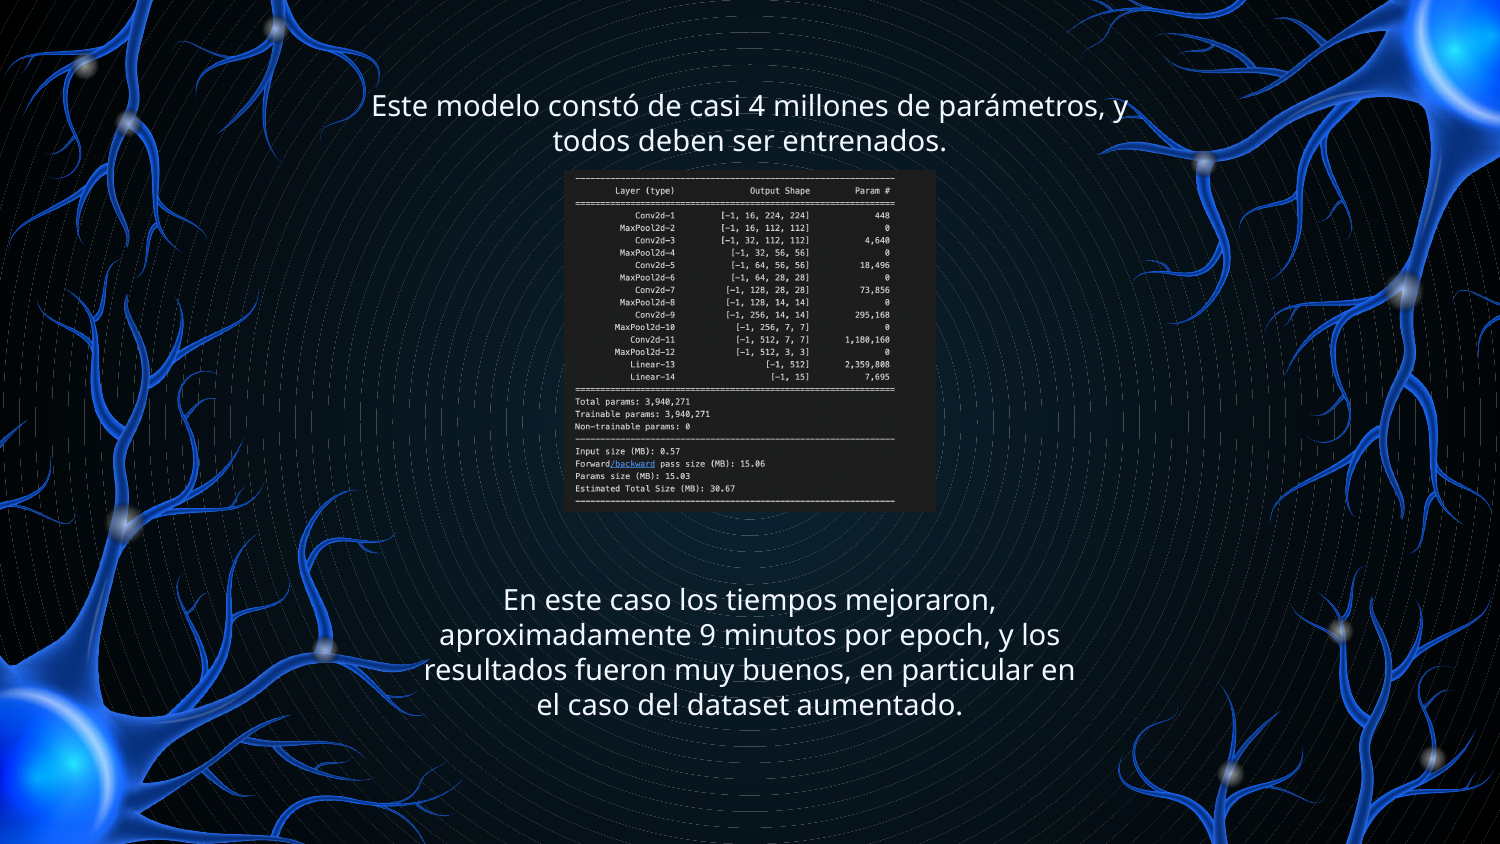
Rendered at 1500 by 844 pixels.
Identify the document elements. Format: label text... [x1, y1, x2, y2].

subtitle Este modelo constó de casi 4 millones de parámetros, y todos deben ser entrenados. [348, 71, 1152, 520]
text_box En este caso los tiempos mejoraron, aproximadamente 9 minutos por epoch, y los resultados fueron muy buenos, en particular en el caso del dataset aumentado. [397, 566, 1103, 737]
picture [1118, 565, 1496, 844]
picture [564, 169, 936, 512]
picture [1066, 0, 1500, 554]
text_box [339, 557, 1045, 624]
picture [0, 0, 462, 844]
